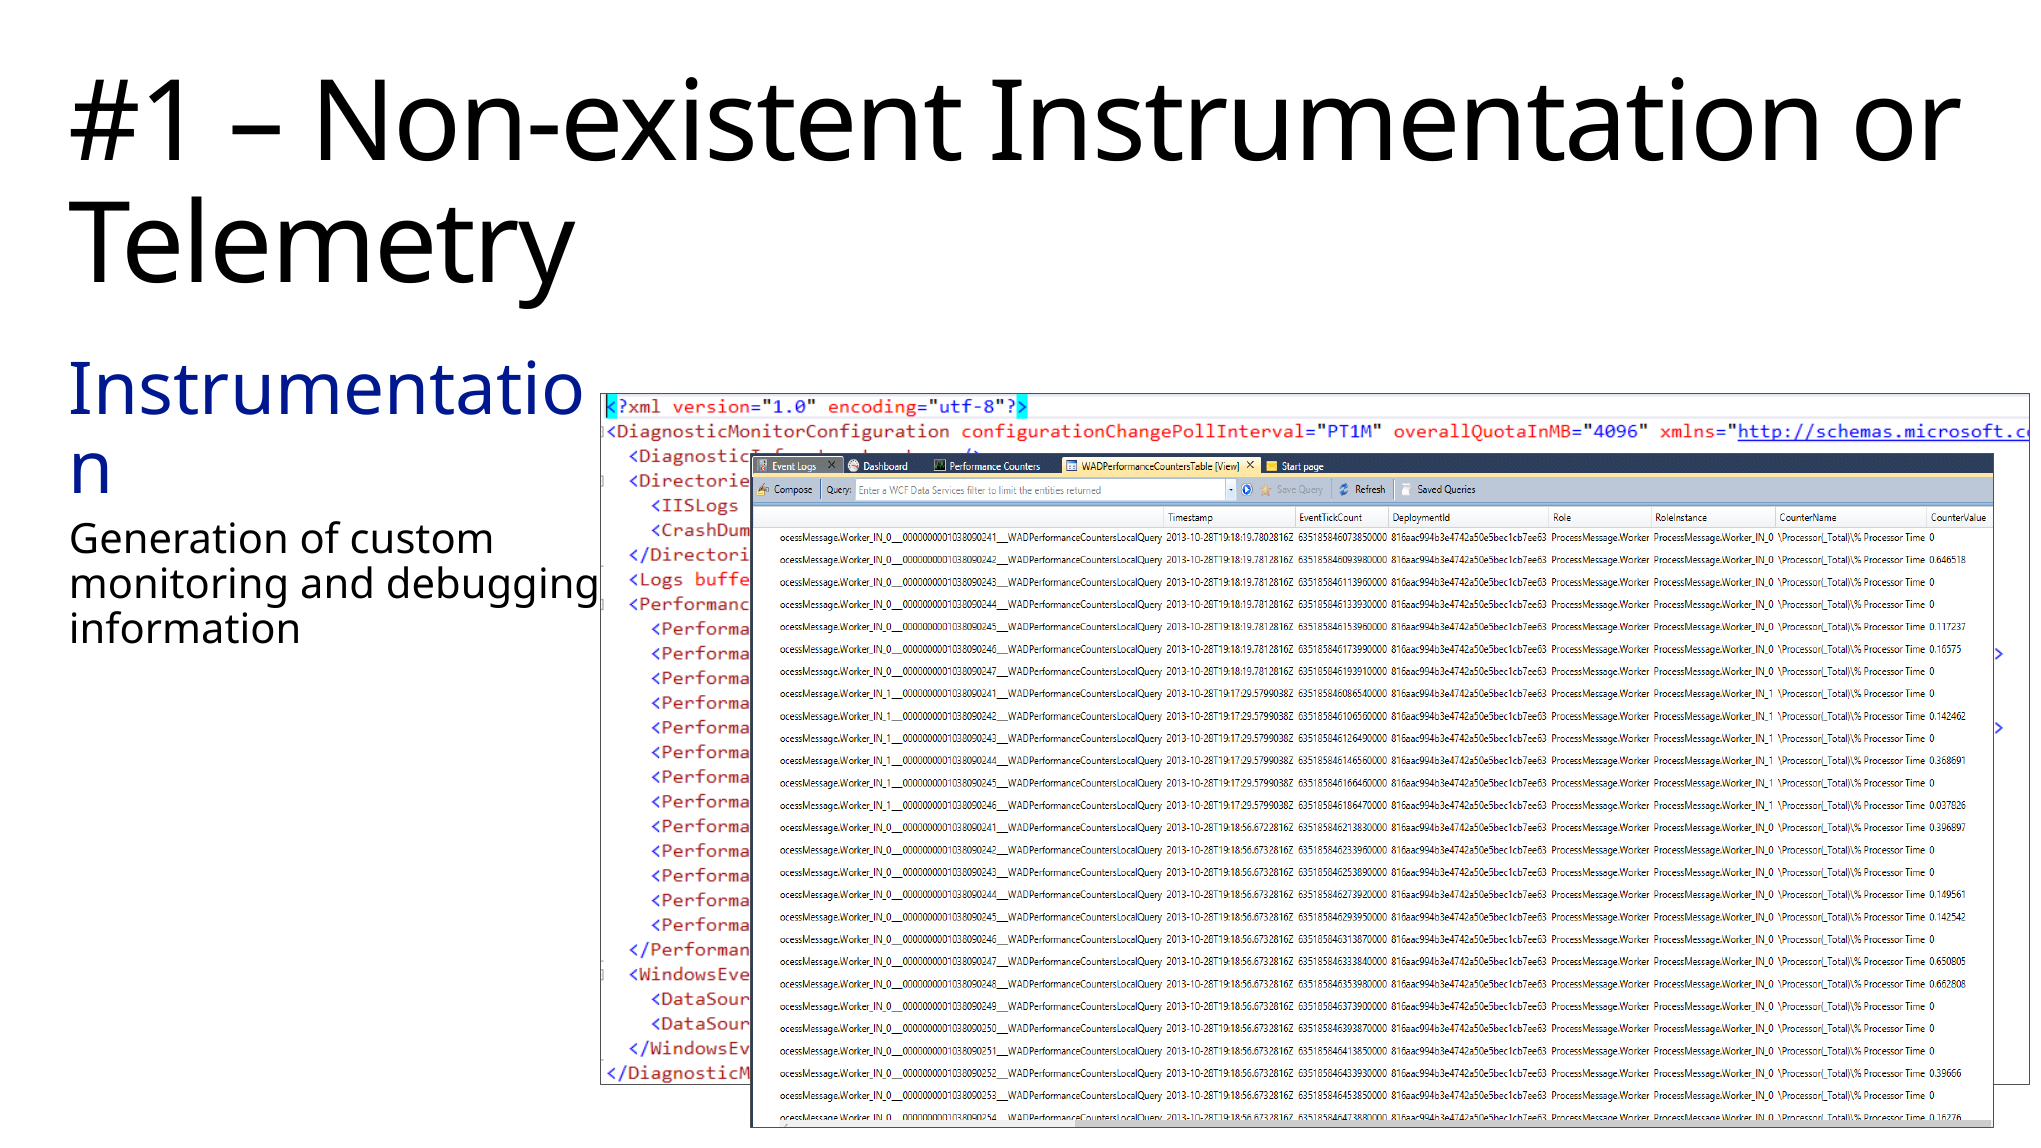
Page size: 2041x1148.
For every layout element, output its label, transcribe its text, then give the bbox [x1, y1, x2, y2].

title #1 – Non-existent Instrumentation or Telemetry [45, 48, 1996, 199]
picture [599, 393, 2030, 1128]
list Instrumentation Generation of custom monitoring and debugging information [45, 336, 646, 649]
